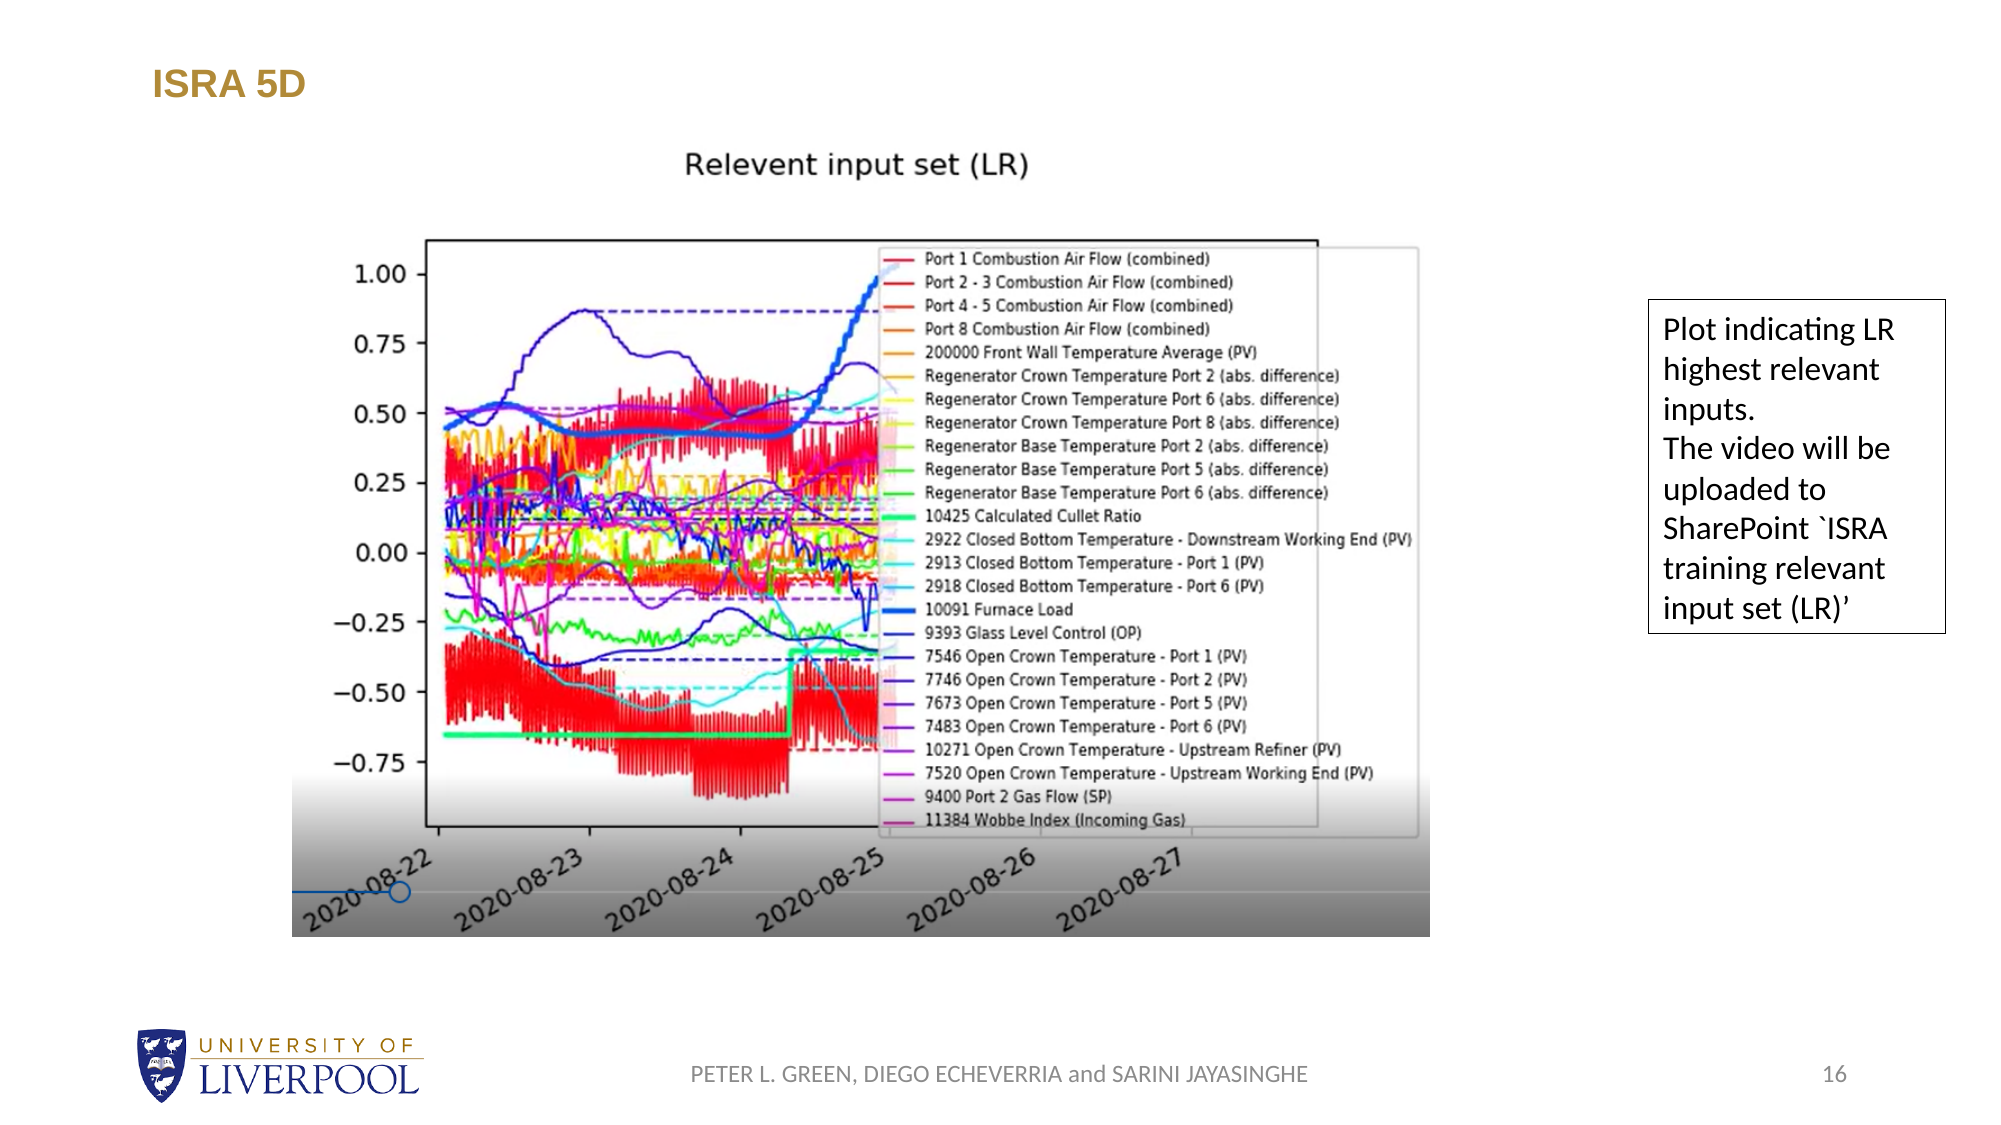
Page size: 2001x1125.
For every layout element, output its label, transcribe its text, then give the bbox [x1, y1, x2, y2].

footer PETER L. GREEN, DIEGO ECHEVERRIA and SARINI JAYASINGHE [662, 1042, 1338, 1103]
title ISRA 5D [137, 55, 1863, 114]
text_box Plot indicating LR highest relevant inputs. The video will be uploaded to SharePoint `ISRA training relevant input set (LR)’ [1648, 299, 1946, 634]
picture [137, 1029, 424, 1103]
picture [292, 139, 1430, 937]
slide_number 16 [1412, 1042, 1863, 1103]
